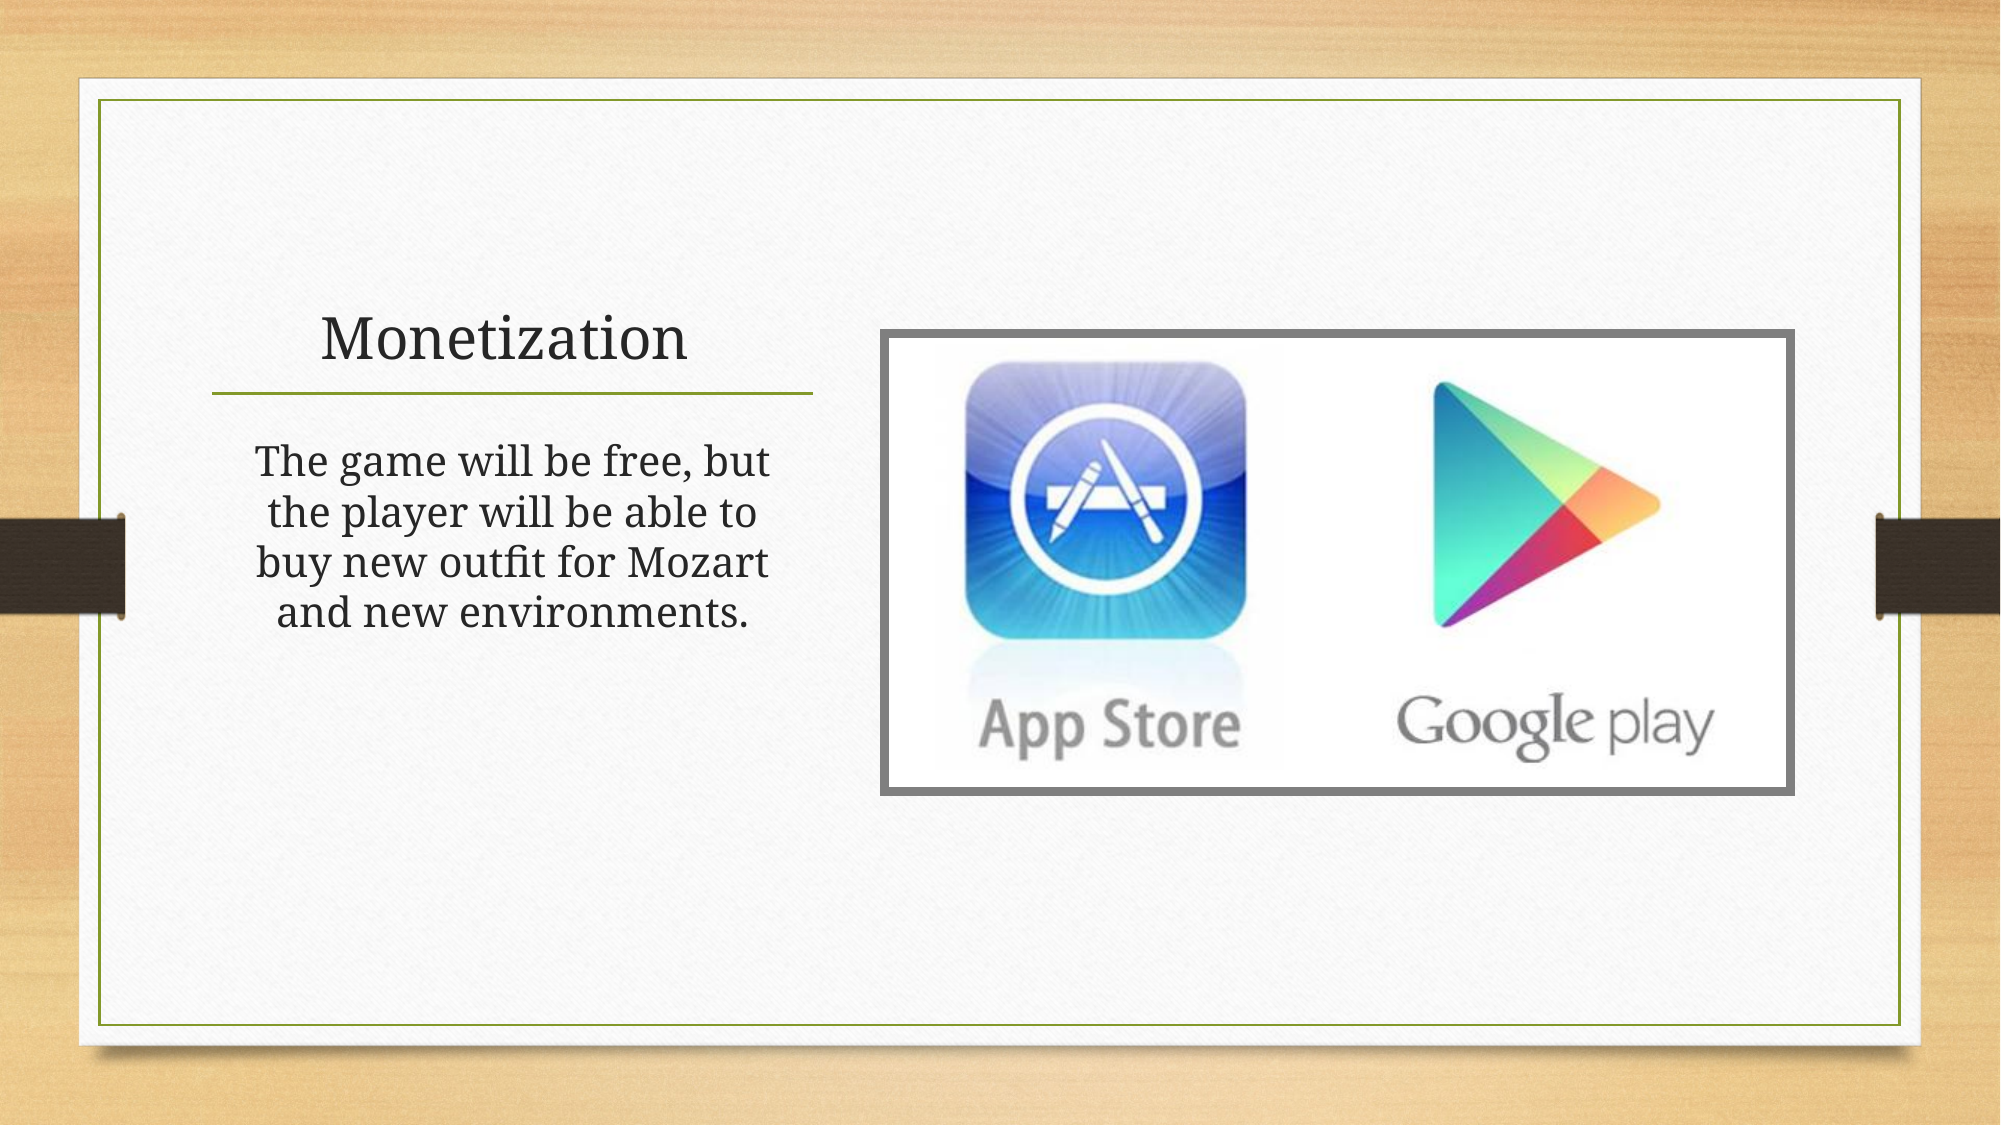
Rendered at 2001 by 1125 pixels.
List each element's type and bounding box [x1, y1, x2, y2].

text_box [0, 0, 2000, 1125]
picture [888, 337, 1787, 787]
